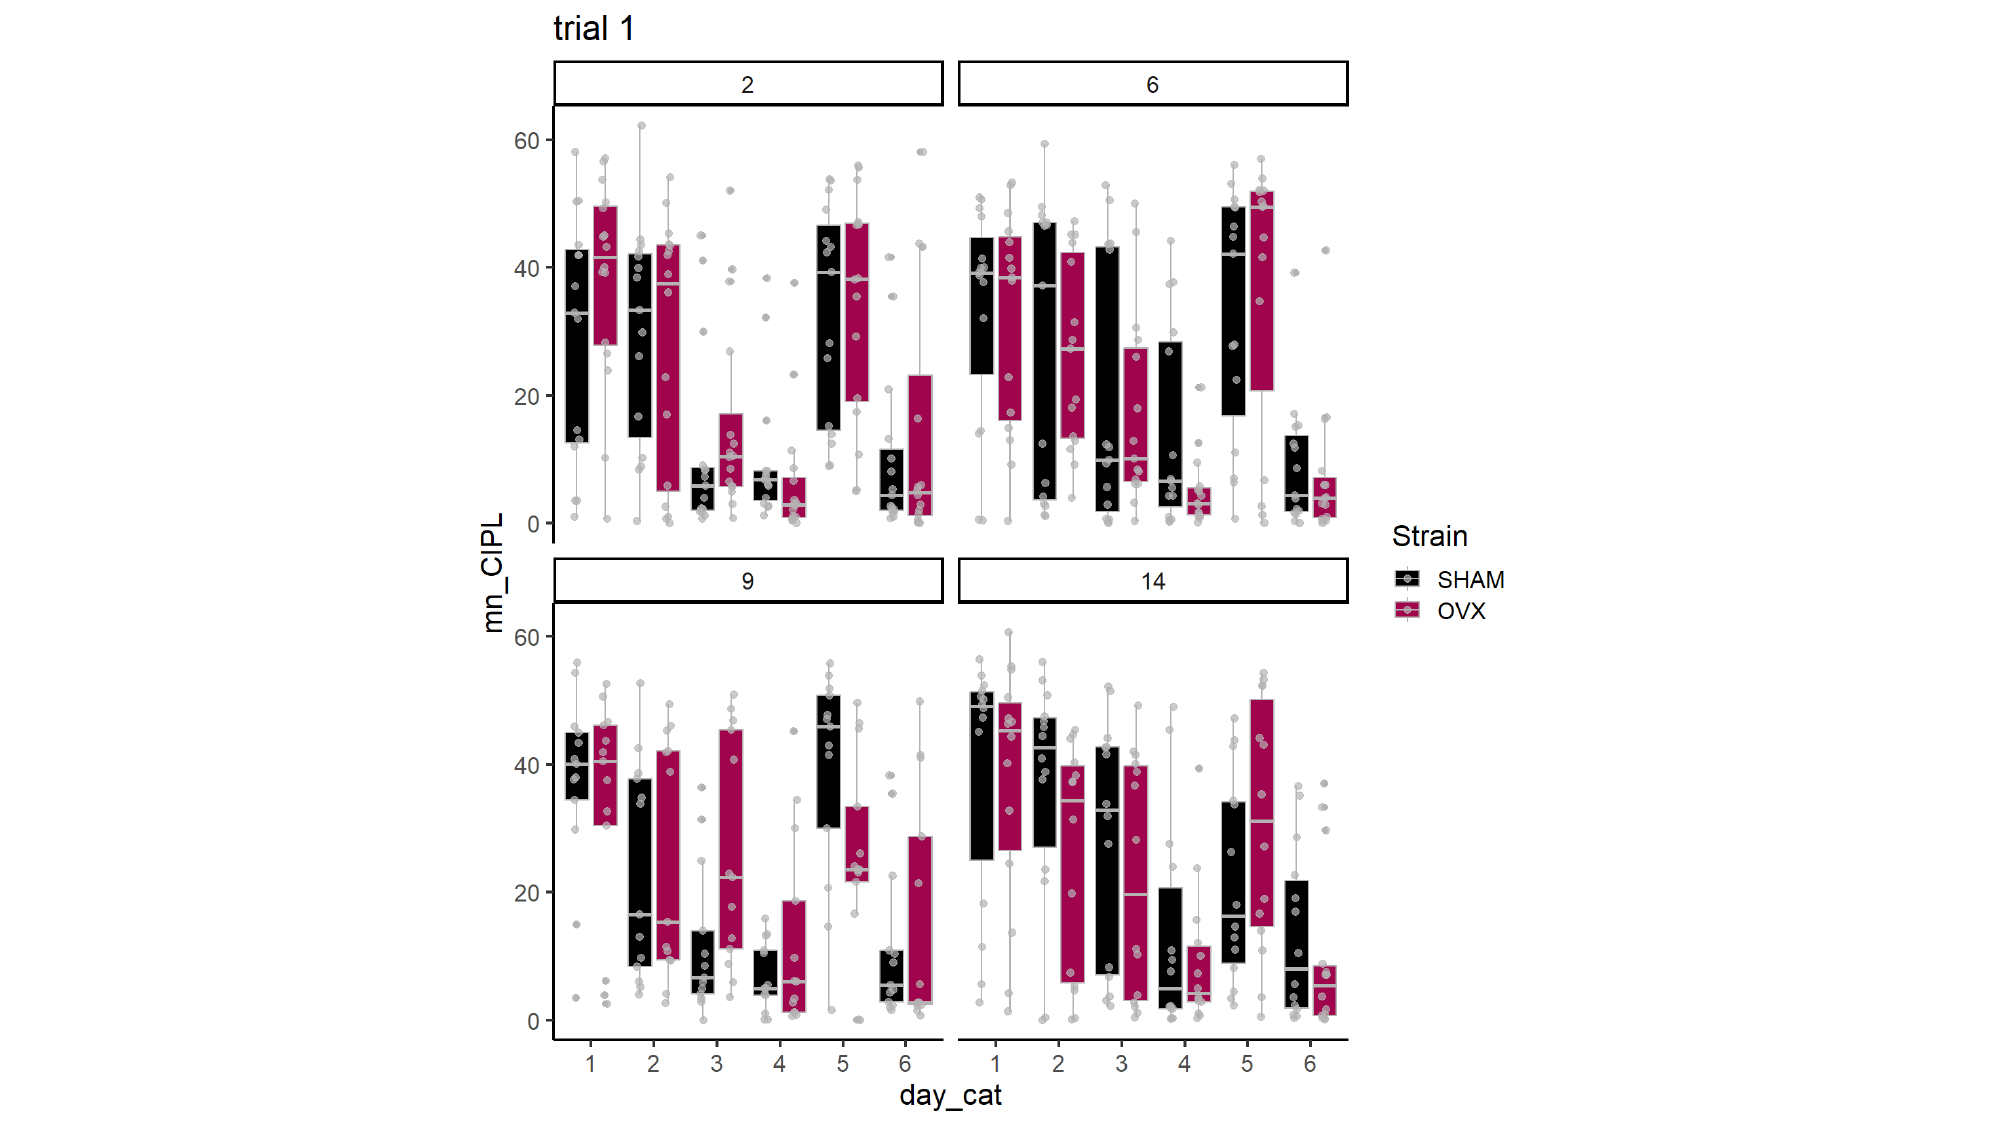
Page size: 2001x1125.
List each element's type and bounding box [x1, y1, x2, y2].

picture [465, 0, 1535, 1125]
